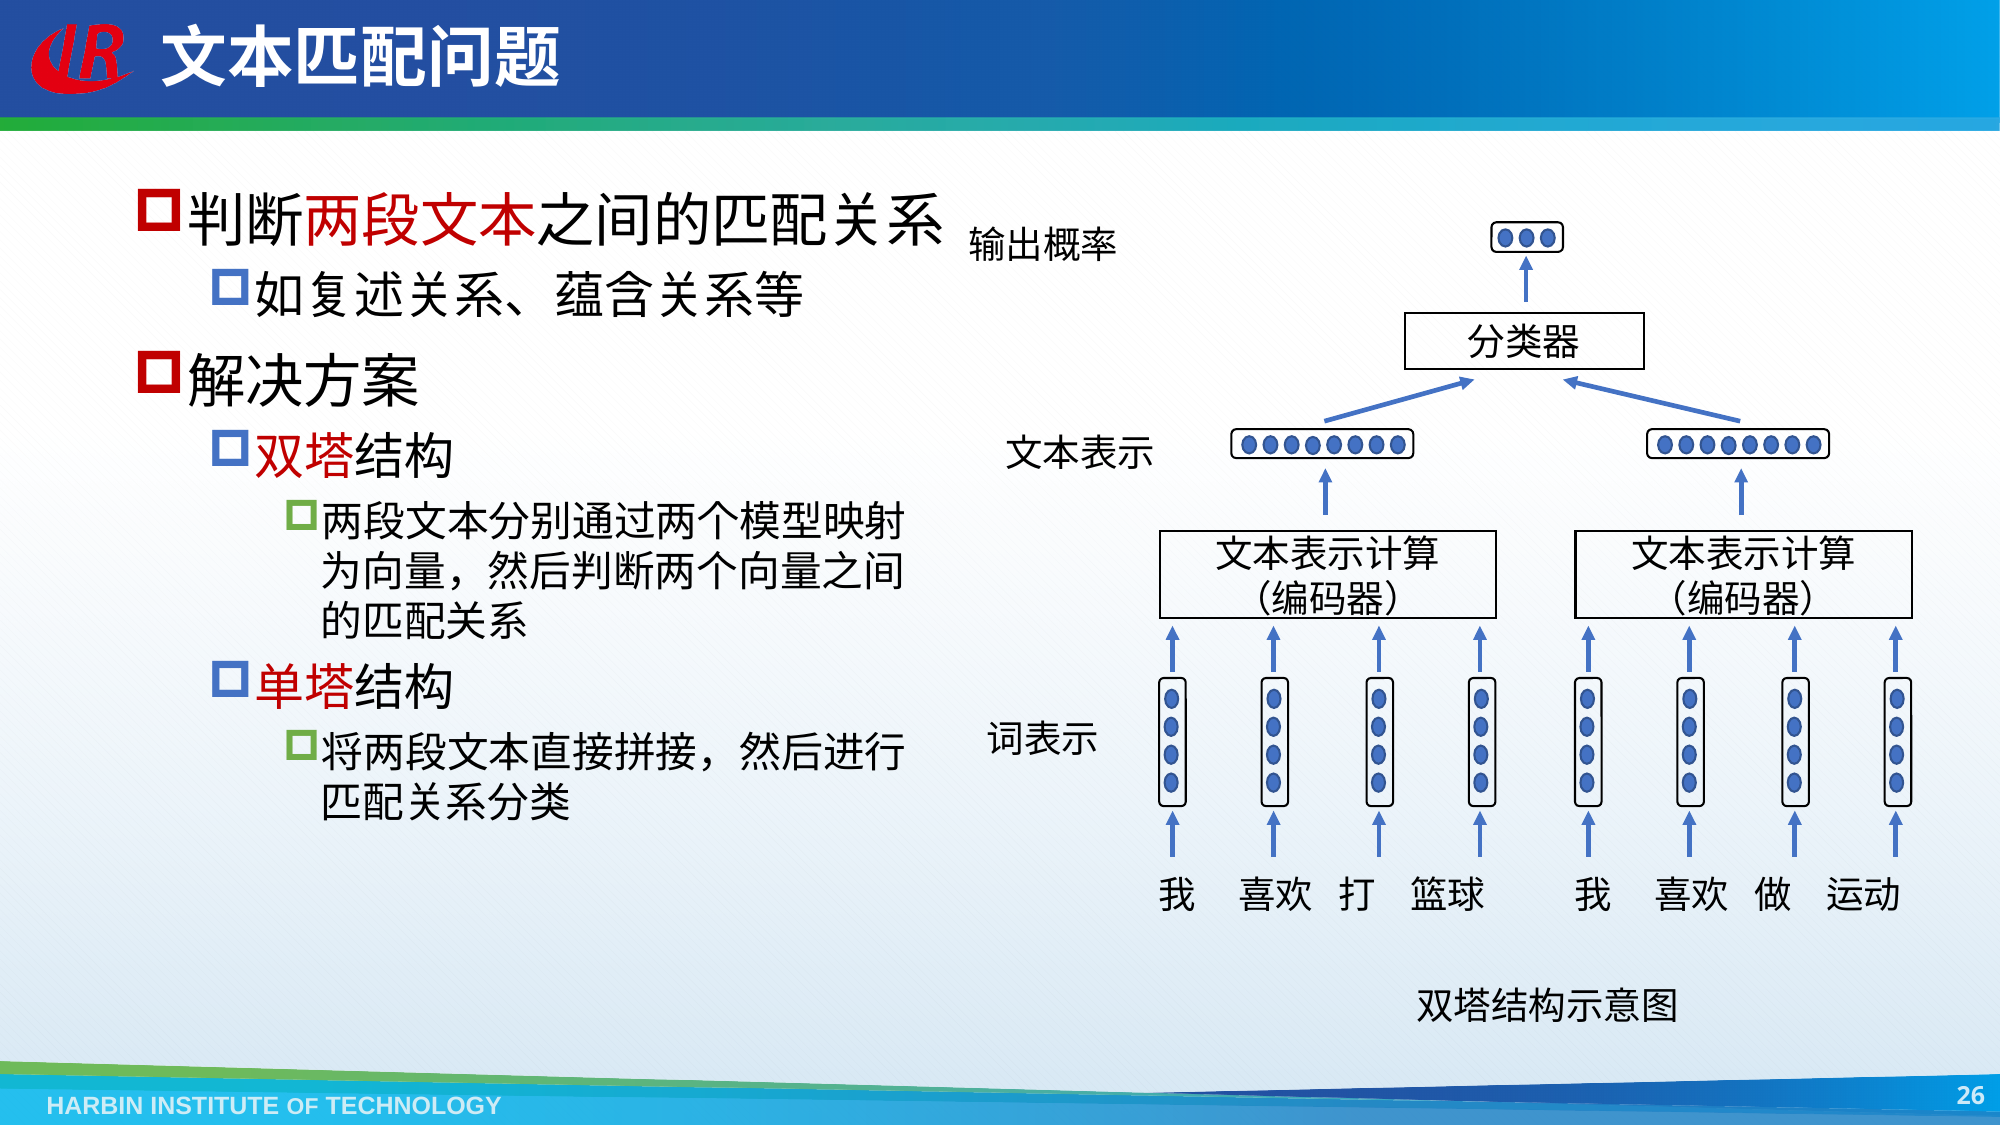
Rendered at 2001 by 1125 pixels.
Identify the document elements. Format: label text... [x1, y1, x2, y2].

footer HARBIN INSTITUTE OF TECHNOLOGY [31, 1081, 843, 1125]
list 判断两段文本之间的匹配关系 如复述关系、蕴含关系等 解决方案 双塔结构 两段文本分别通过两个模型映射为向量，然后判断两个向量之间的匹配关系 单塔结构 将两段文本直接拼接，然后进行匹配关系分类 [118, 175, 962, 1047]
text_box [989, 213, 1951, 1036]
picture [0, 1061, 2000, 1125]
picture [0, 0, 2000, 131]
title 文本匹配问题 [145, 16, 1035, 96]
slide_number 26 [1623, 1072, 2000, 1110]
